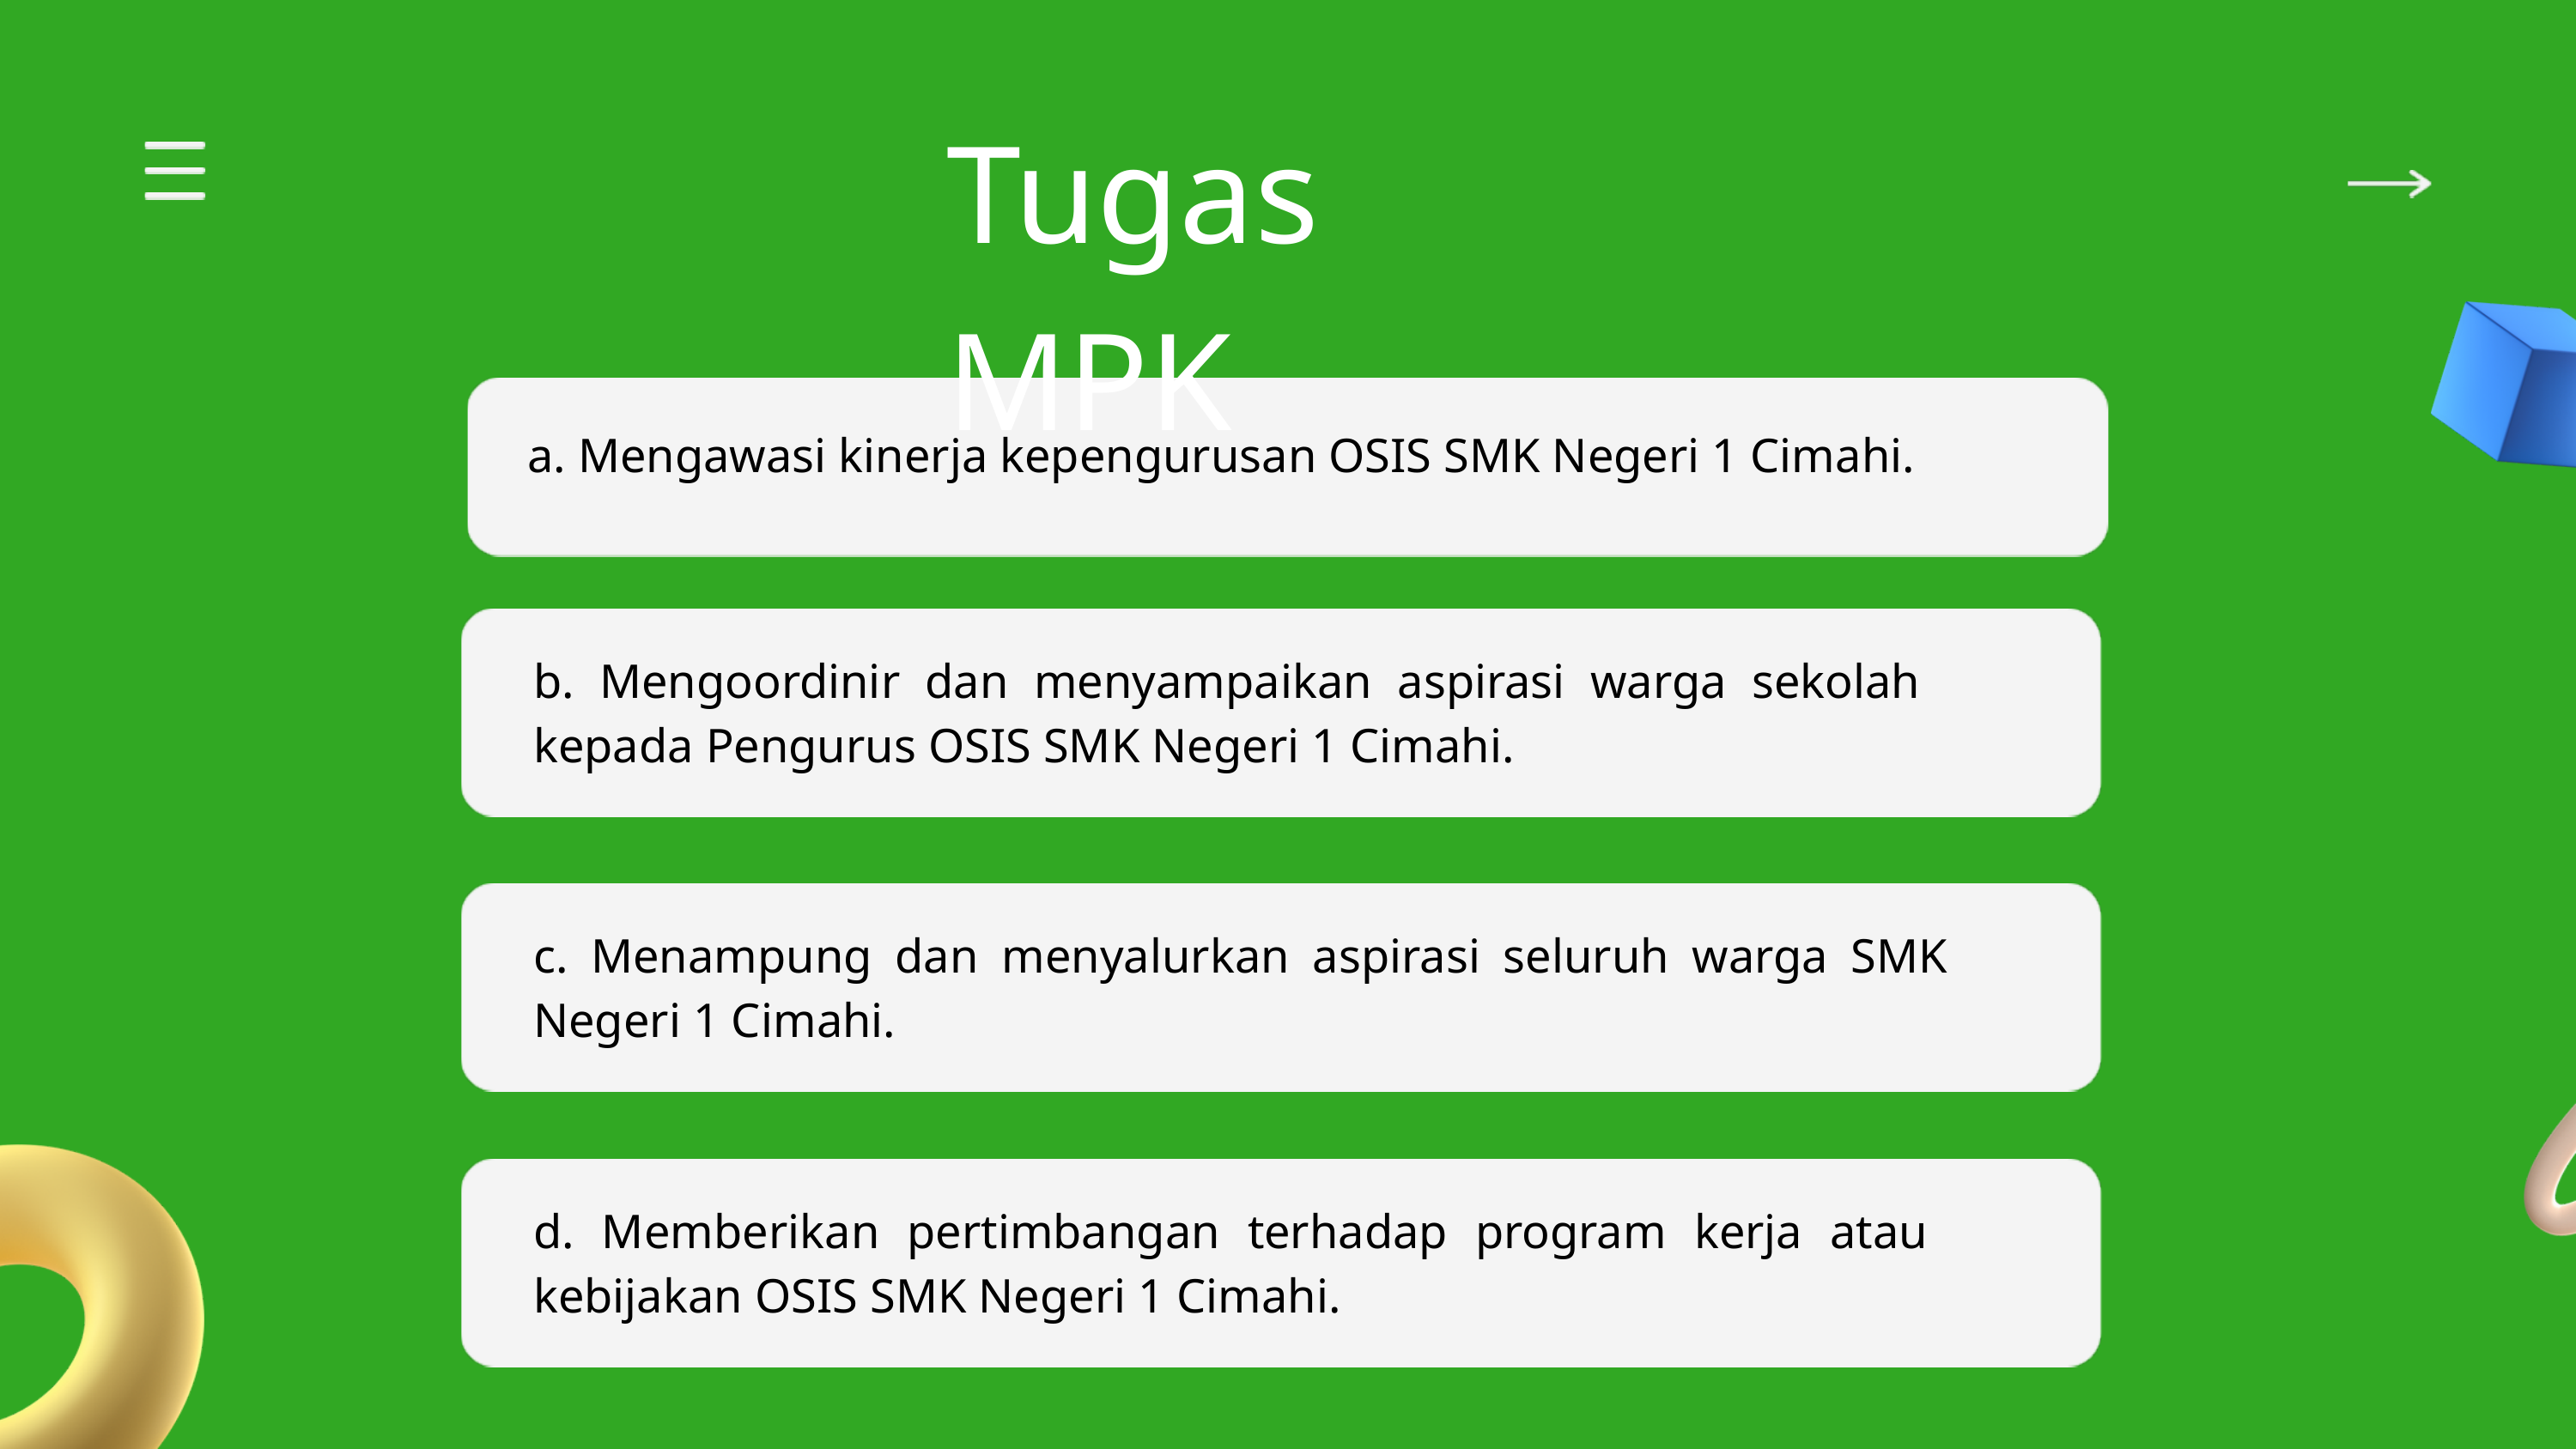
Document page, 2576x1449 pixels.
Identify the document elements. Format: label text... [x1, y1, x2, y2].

text_box d. Memberikan pertimbangan terhadap program kerja atau kebijakan OSIS SMK Negeri 1 Cimahi. [533, 1193, 1930, 1323]
text_box a. Mengawasi kinerja kepengurusan OSIS SMK Negeri 1 Cimahi. [527, 416, 1986, 482]
text_box [467, 378, 2109, 557]
text_box [461, 883, 2103, 1093]
text_box [144, 142, 206, 149]
text_box [144, 167, 206, 175]
text_box [461, 1159, 2103, 1367]
text_box c. Menampung dan menyalurkan aspirasi seluruh warga SMK Negeri 1 Cimahi. [533, 918, 1950, 1047]
text_box [144, 192, 206, 200]
text_box [2431, 301, 2576, 469]
text_box [2524, 1072, 2576, 1416]
text_box [461, 609, 2103, 817]
text_box Tugas MPK [946, 82, 1630, 416]
text_box [2348, 170, 2432, 198]
text_box b. Mengoordinir dan menyampaikan aspirasi warga sekolah kepada Pengurus OSIS SMK Negeri 1 Cimahi. [533, 642, 1923, 772]
text_box [0, 1144, 204, 1449]
